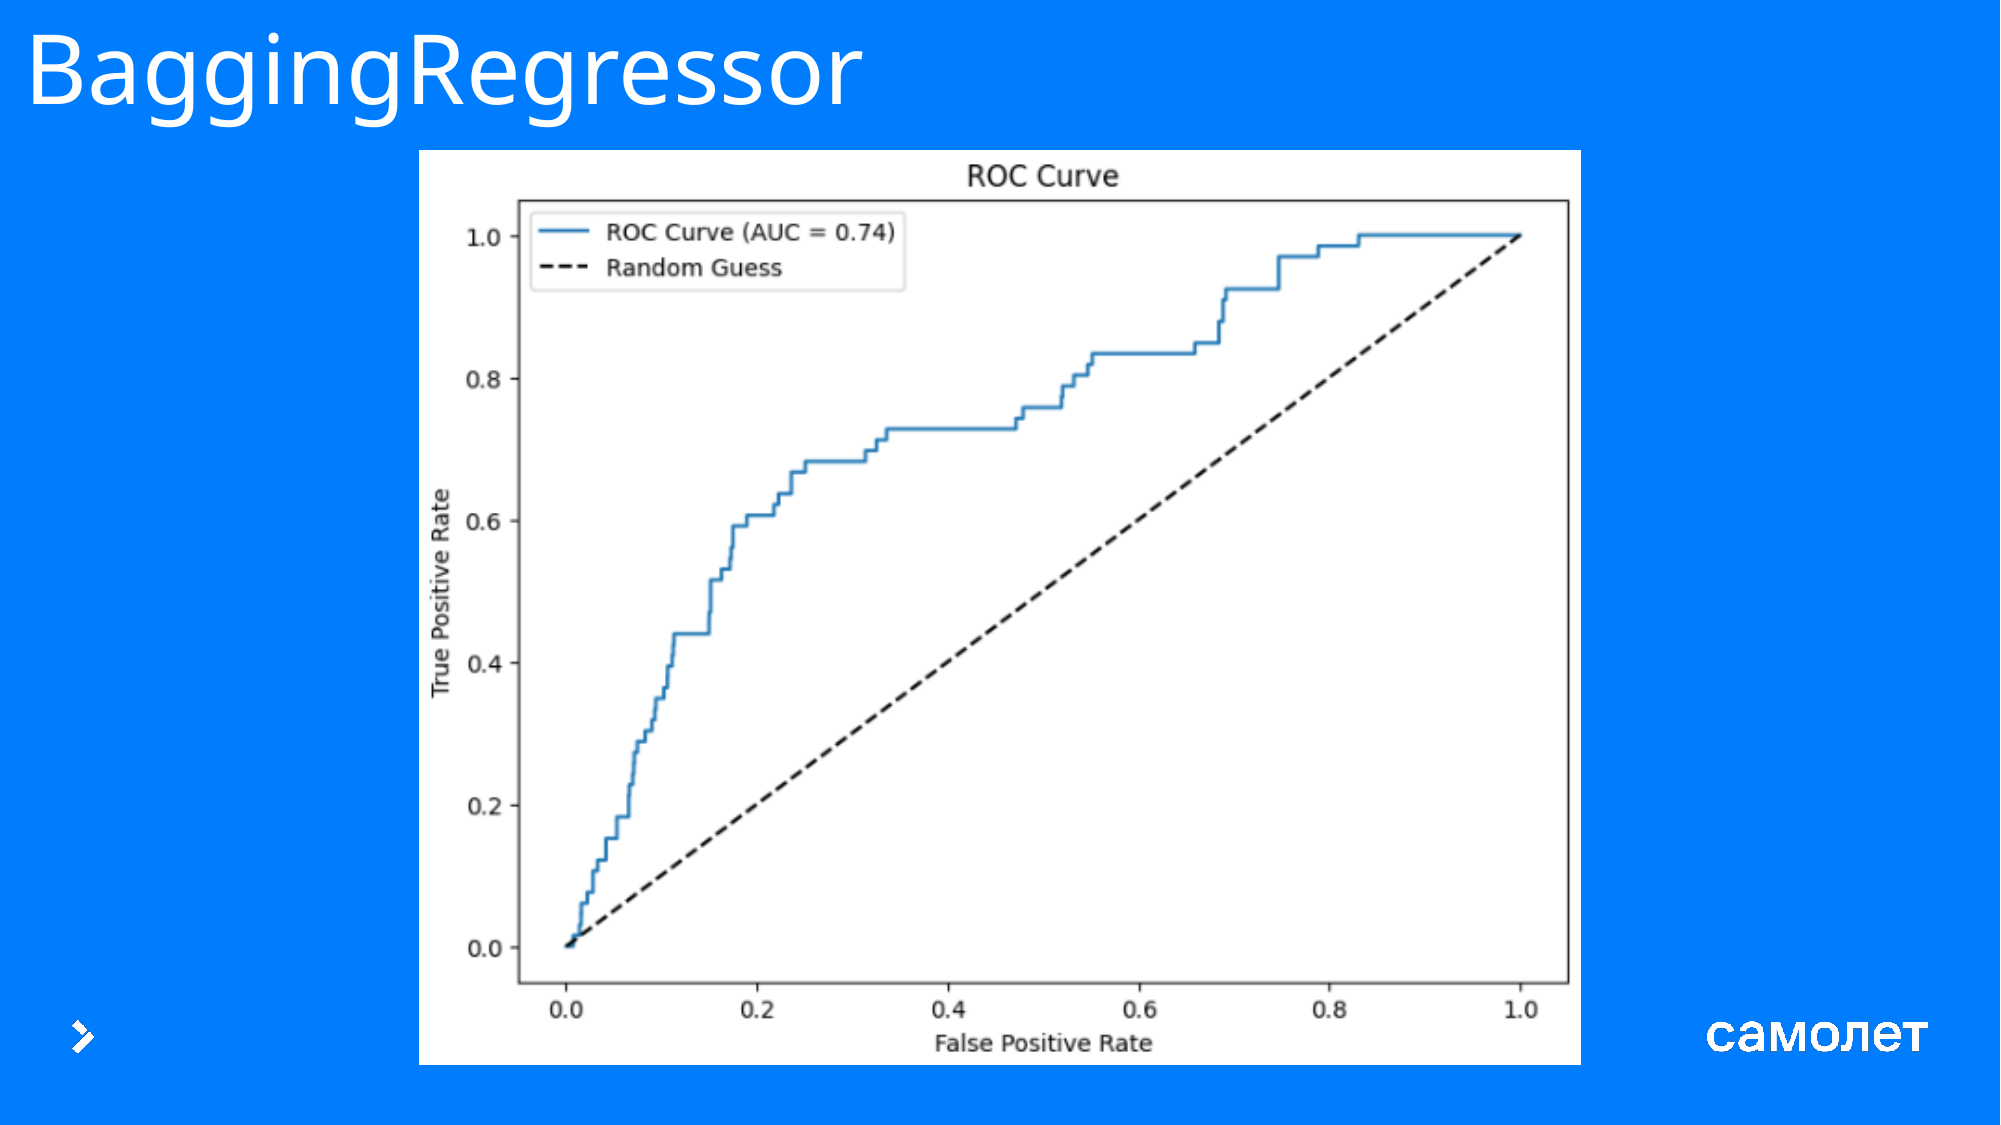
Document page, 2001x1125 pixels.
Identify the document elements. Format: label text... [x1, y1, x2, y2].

picture [419, 150, 1581, 1065]
title BaggingRegressor [24, 19, 873, 151]
picture [72, 1020, 94, 1053]
picture [1707, 1021, 1928, 1052]
